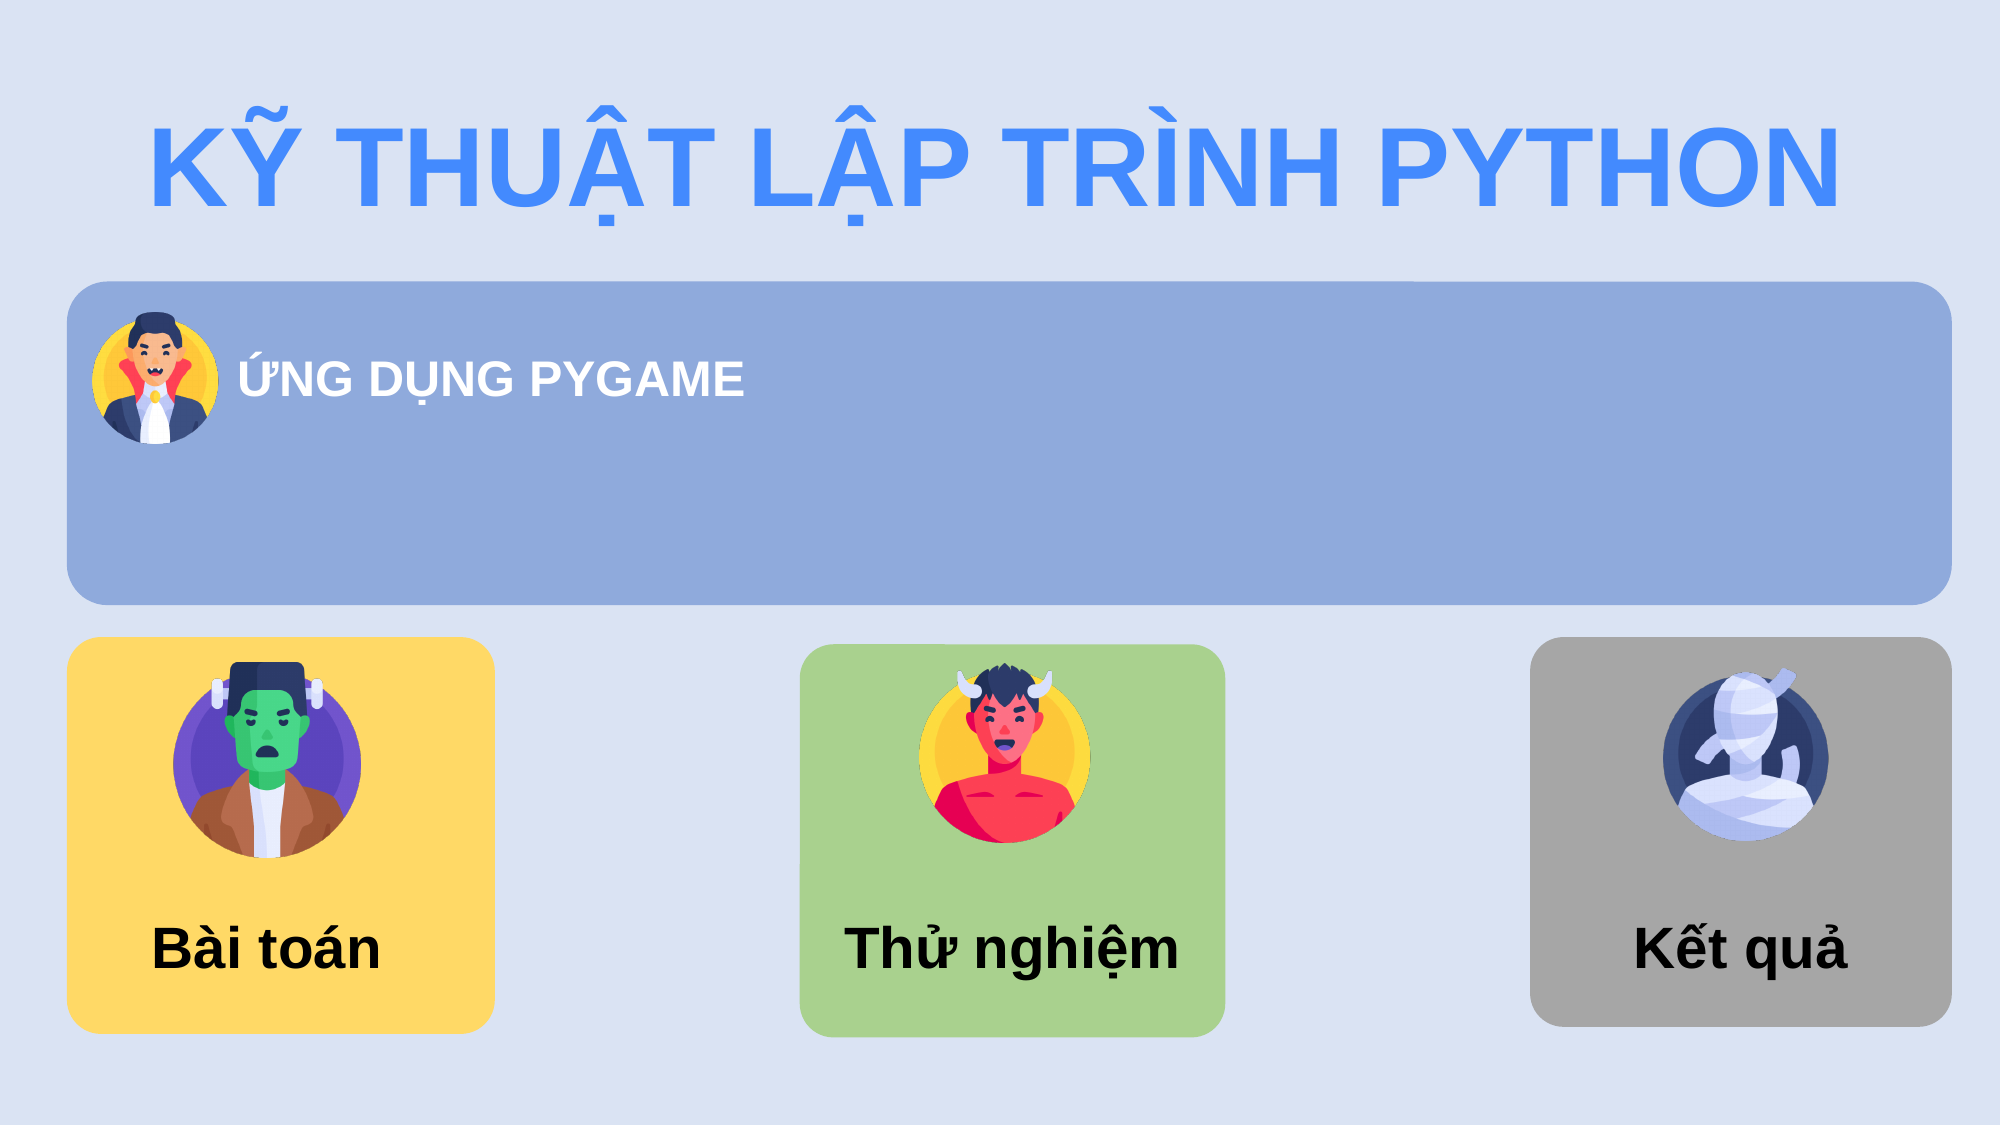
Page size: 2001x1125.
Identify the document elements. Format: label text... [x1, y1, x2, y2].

picture [89, 312, 221, 444]
text_box [65, 280, 1953, 607]
picture [1658, 668, 1832, 841]
text_box Bài toán [93, 902, 441, 988]
picture [915, 663, 1095, 843]
text_box ỨNG DỤNG PYGAME [221, 339, 800, 415]
text_box [1529, 635, 1953, 1028]
text_box Thử nghiệm [826, 902, 1199, 988]
text_box [798, 643, 1227, 1039]
text_box KỸ THUẬT LẬP TRÌNH PYTHON [89, 86, 1905, 237]
picture [169, 662, 365, 858]
text_box [65, 635, 496, 1035]
text_box Kết quả [1571, 902, 1911, 988]
